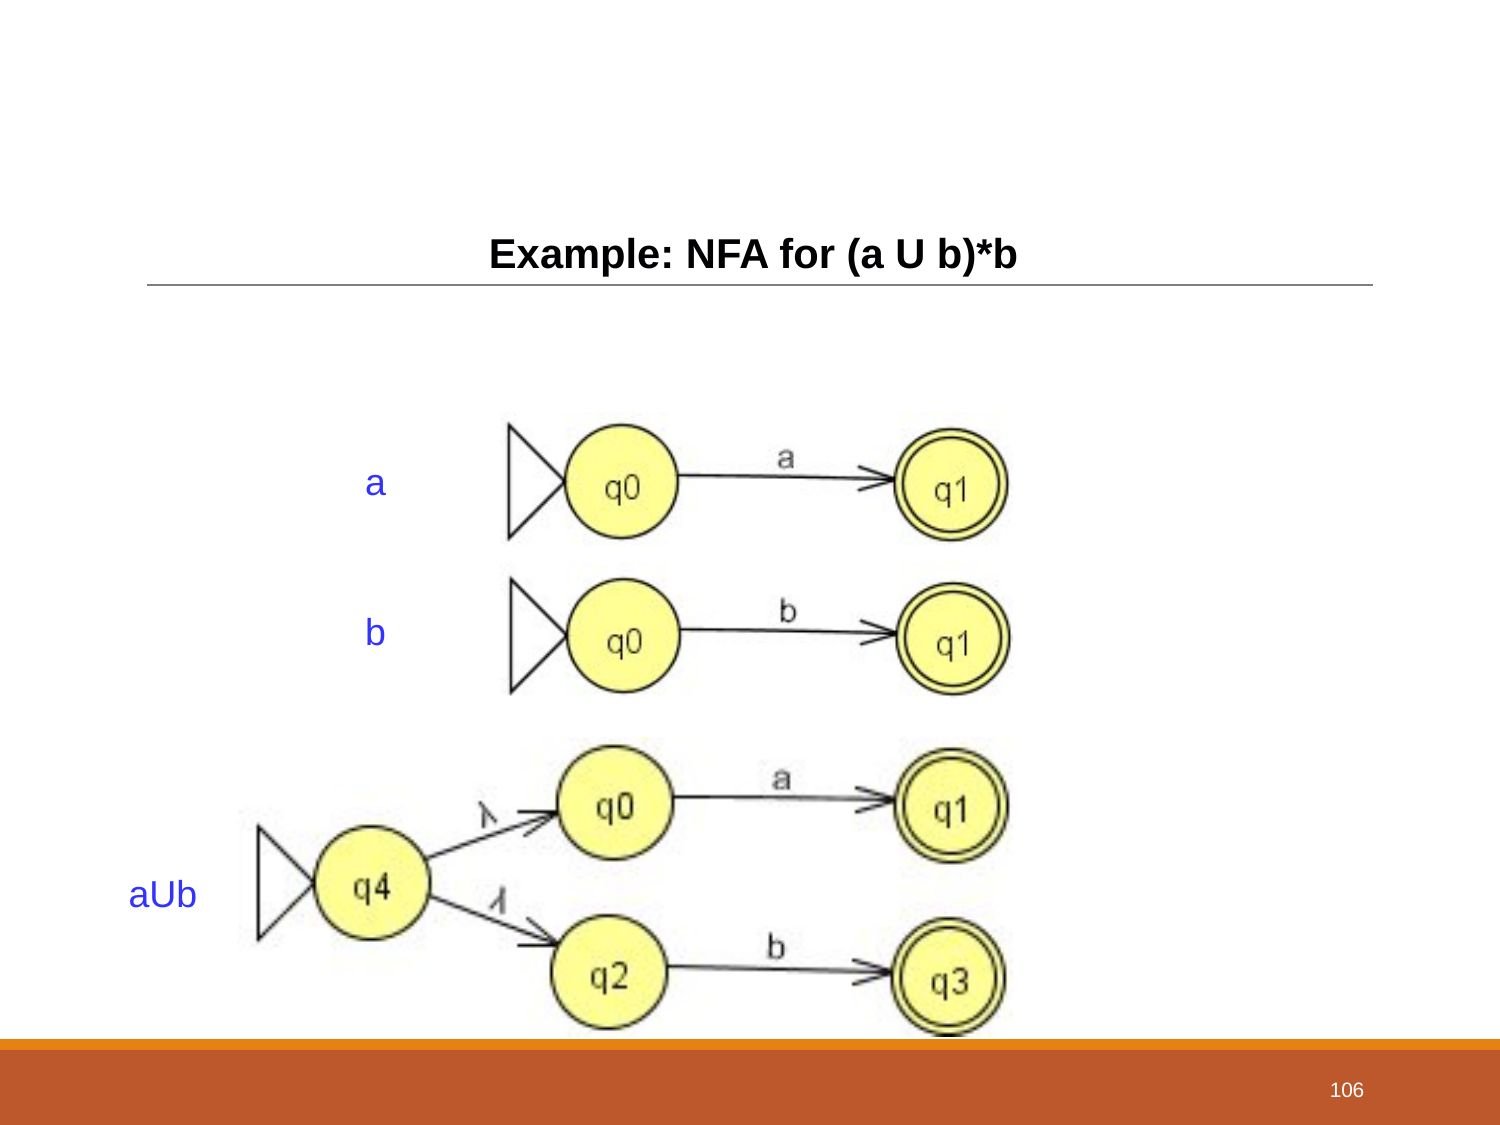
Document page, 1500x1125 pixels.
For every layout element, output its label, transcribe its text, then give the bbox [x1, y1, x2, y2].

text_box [349, 562, 1013, 703]
text_box 106 [1217, 1059, 1380, 1120]
title Example: NFA for (a U b)*b [134, 47, 1373, 285]
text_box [349, 412, 1013, 549]
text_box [113, 737, 1013, 1037]
